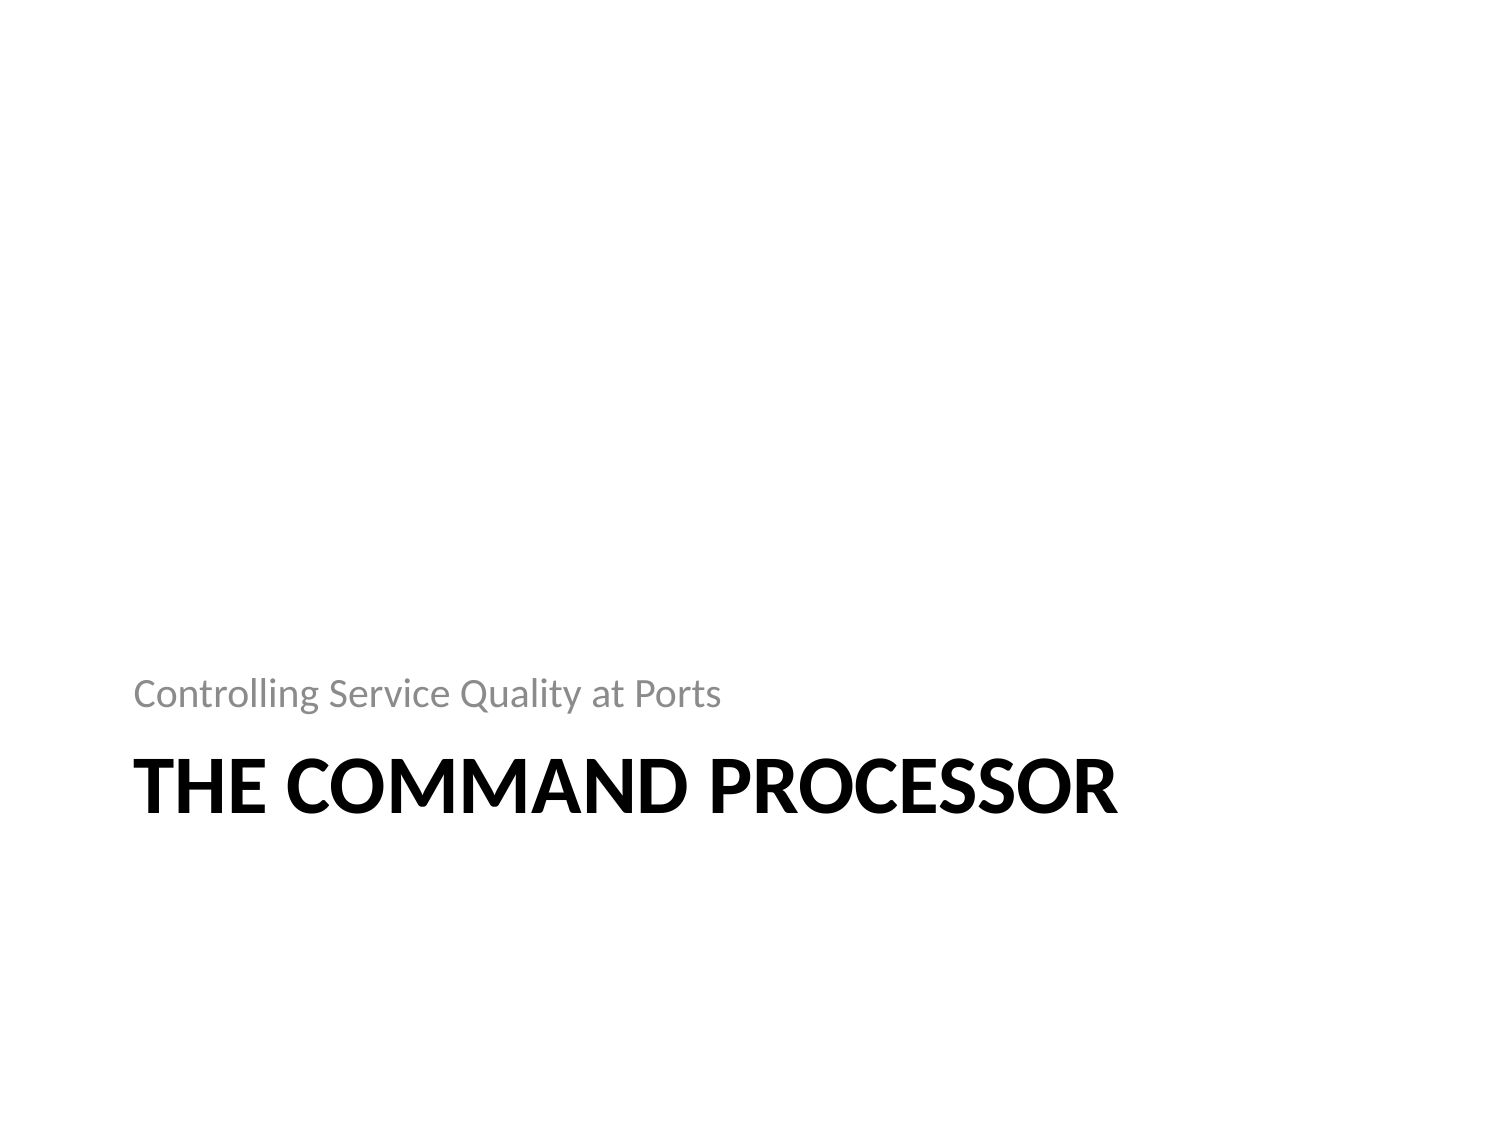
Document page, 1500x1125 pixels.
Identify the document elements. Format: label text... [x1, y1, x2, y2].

title The Command Processor [118, 723, 1394, 947]
list Controlling Service Quality at Ports [118, 476, 1394, 723]
